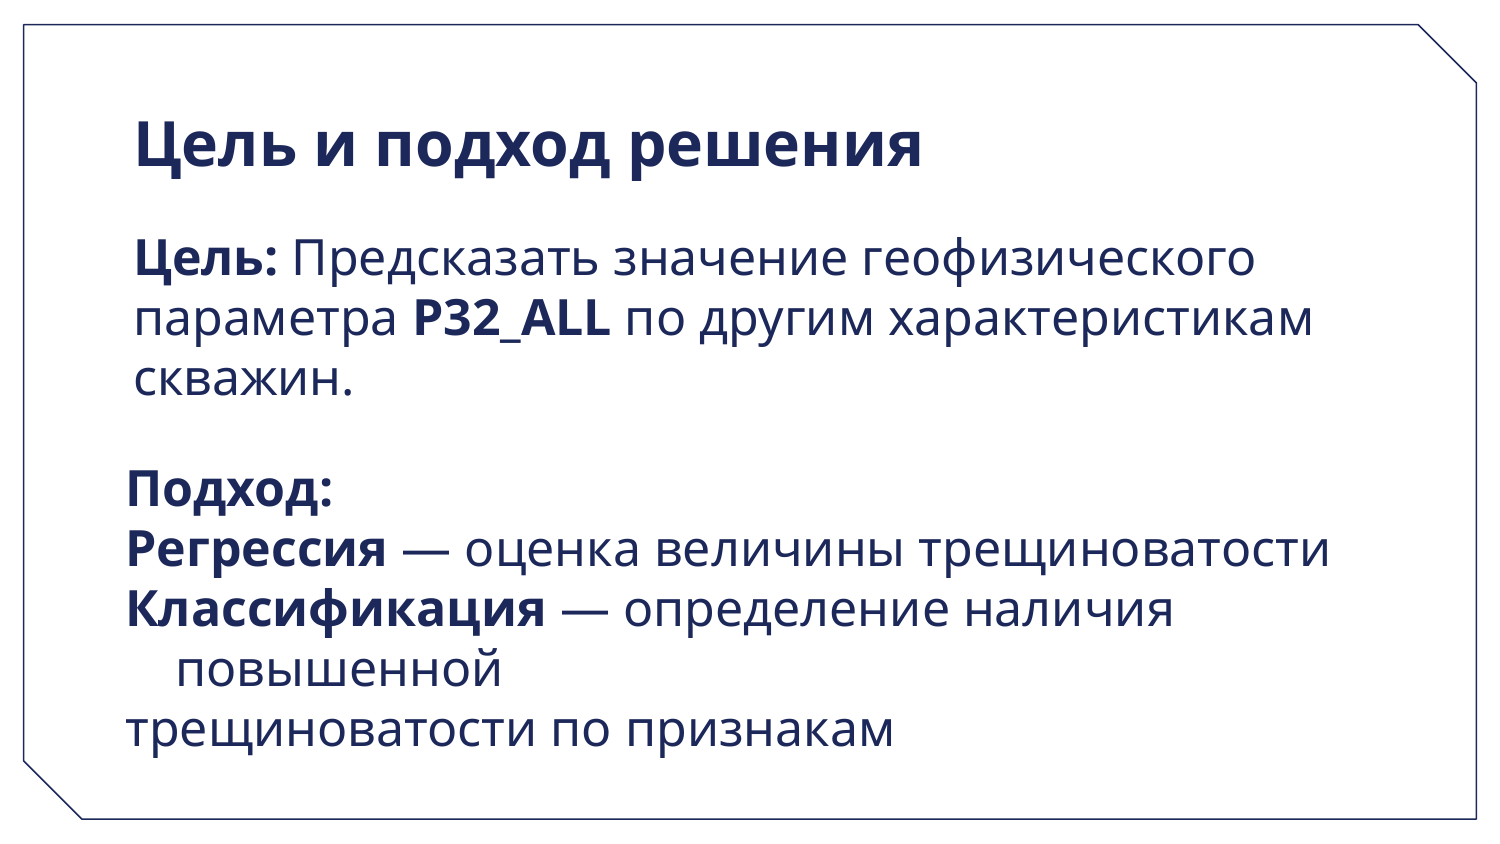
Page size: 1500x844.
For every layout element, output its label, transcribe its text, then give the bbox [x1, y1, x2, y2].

subtitle Цель: Предсказать значение геофизического параметра P32_ALL по другим характеристикам скважин. [118, 277, 1382, 353]
title Цель и подход решения [118, 88, 1382, 183]
text_box Подход: Регрессия — оценка величины трещиноватости Классификация — определение наличия повышенной трещиноватости по признакам [85, 568, 1478, 644]
